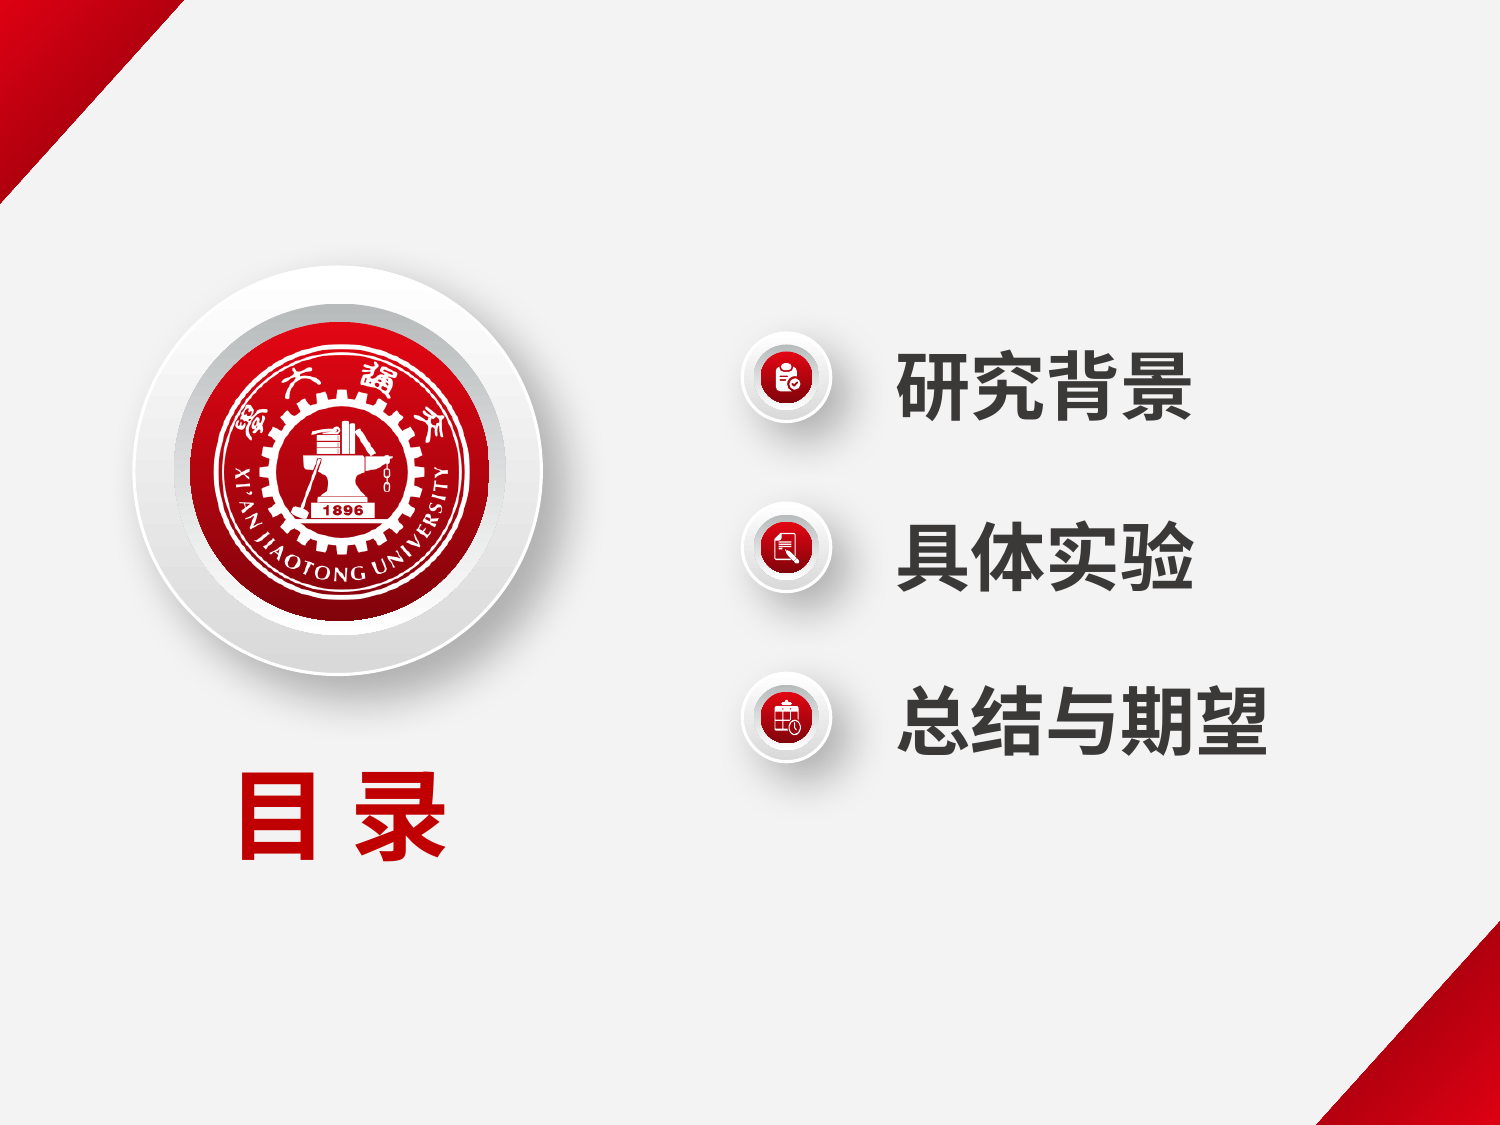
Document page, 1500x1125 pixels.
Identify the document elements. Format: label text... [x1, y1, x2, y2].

text_box 目 录 [213, 745, 466, 880]
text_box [742, 502, 831, 592]
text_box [742, 673, 831, 762]
text_box [0, 0, 185, 205]
text_box 具体实验 [881, 503, 1211, 608]
text_box 研究背景 [881, 332, 1211, 437]
text_box 总结与期望 [881, 667, 1286, 772]
text_box [1315, 920, 1500, 1125]
picture [213, 342, 477, 600]
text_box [742, 332, 831, 422]
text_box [133, 267, 542, 675]
